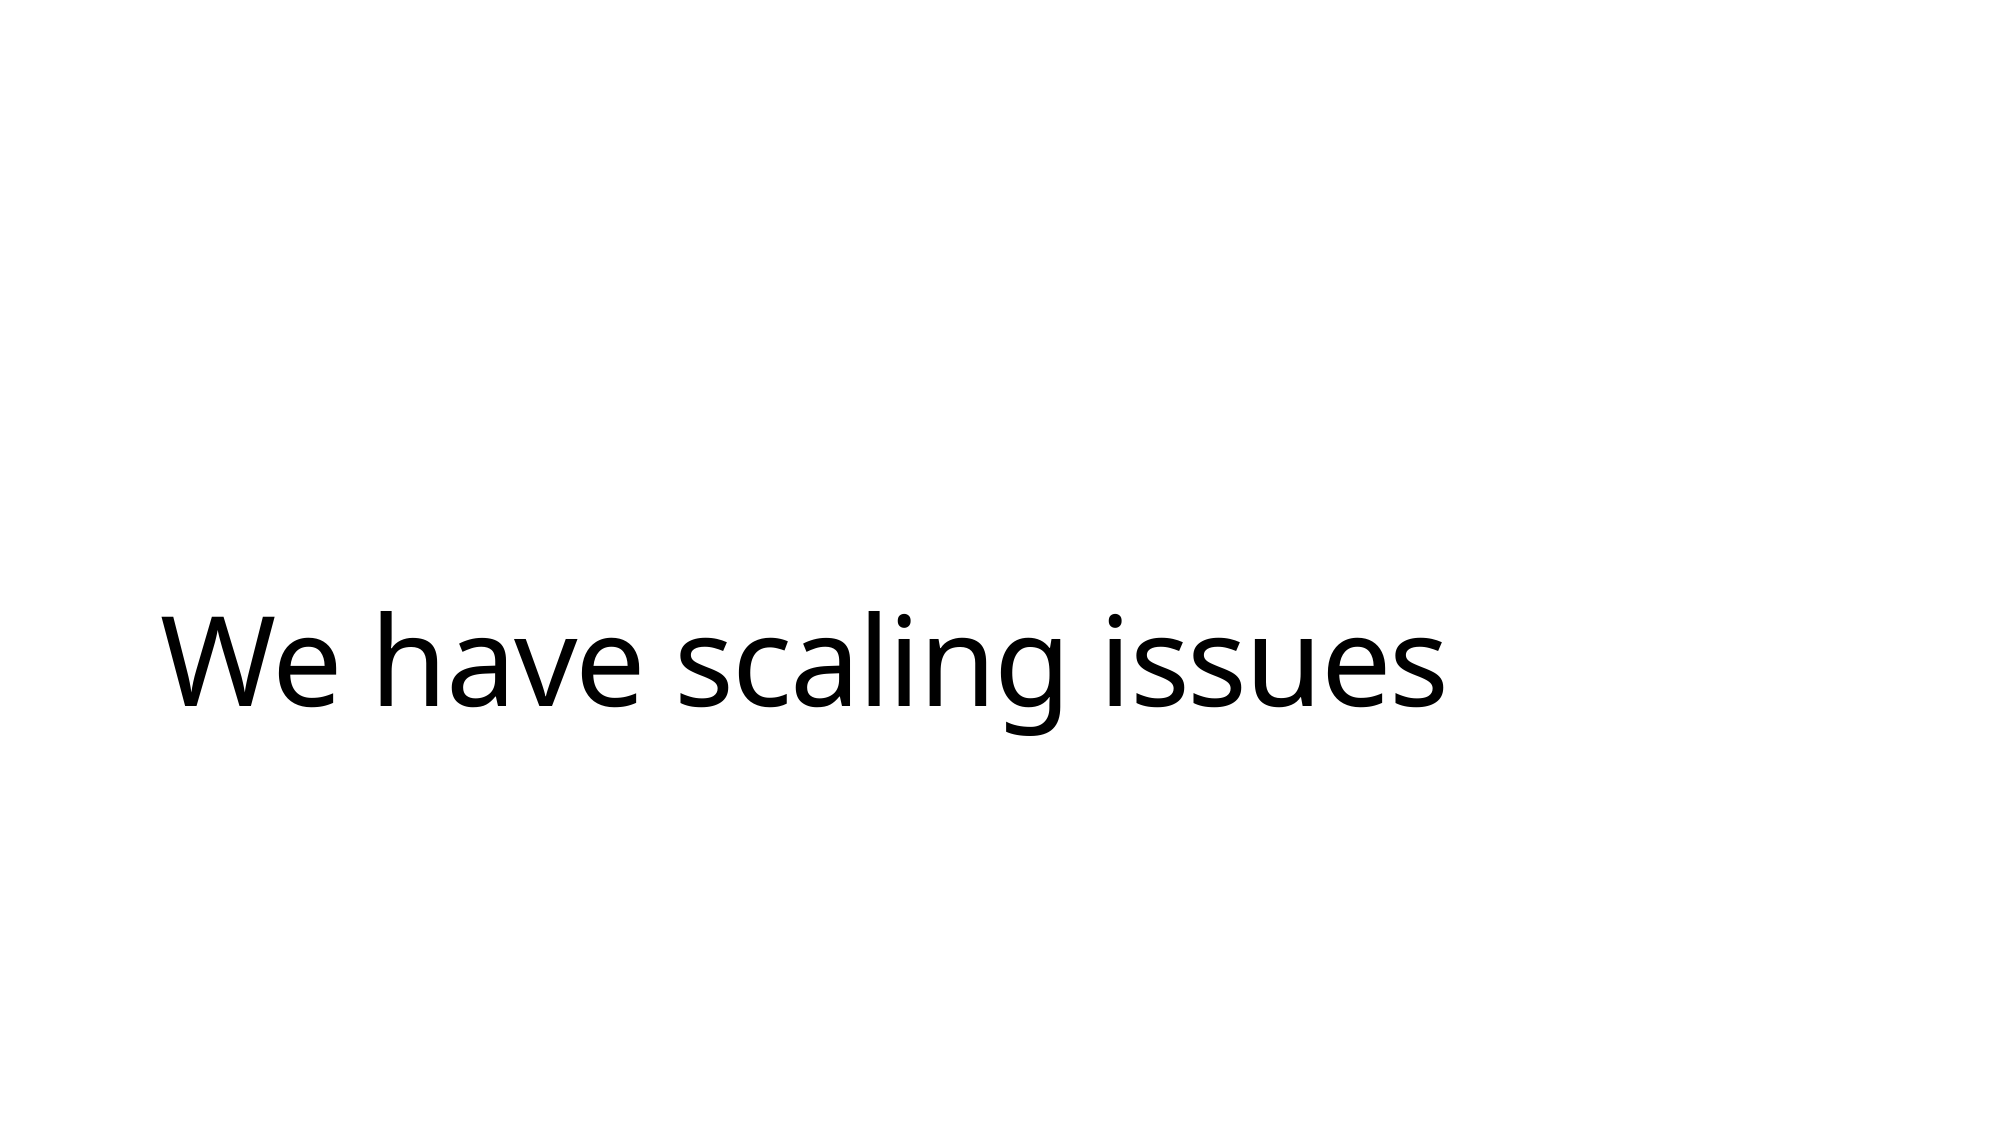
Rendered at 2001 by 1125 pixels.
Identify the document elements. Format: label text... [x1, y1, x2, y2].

title We have scaling issues [136, 280, 1862, 749]
